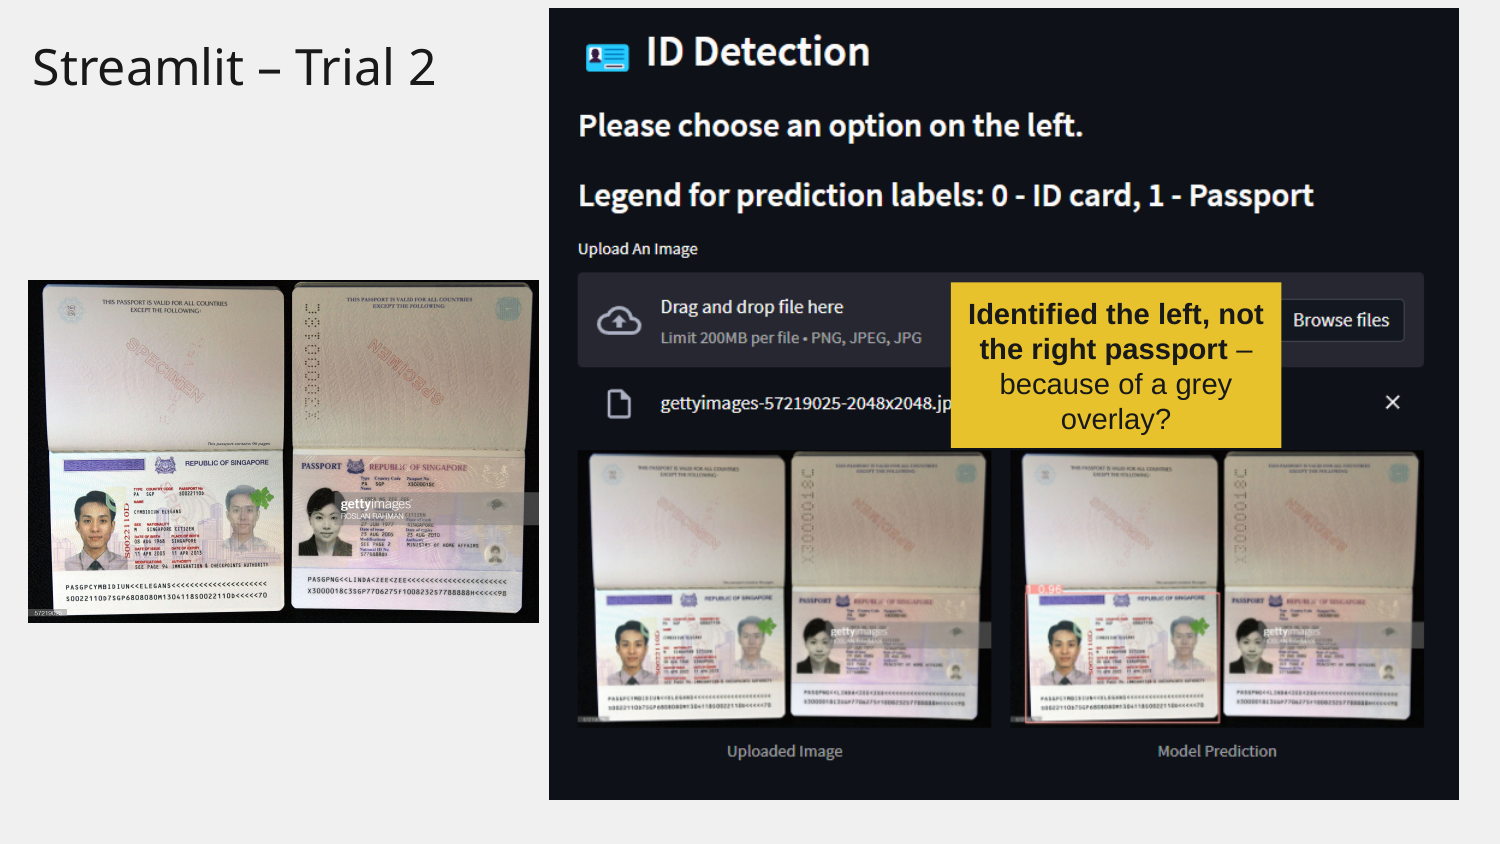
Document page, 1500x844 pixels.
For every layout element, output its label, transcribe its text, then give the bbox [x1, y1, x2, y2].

picture [28, 279, 539, 623]
title Streamlit – Trial 2 [17, 20, 543, 136]
picture [548, 8, 1459, 801]
